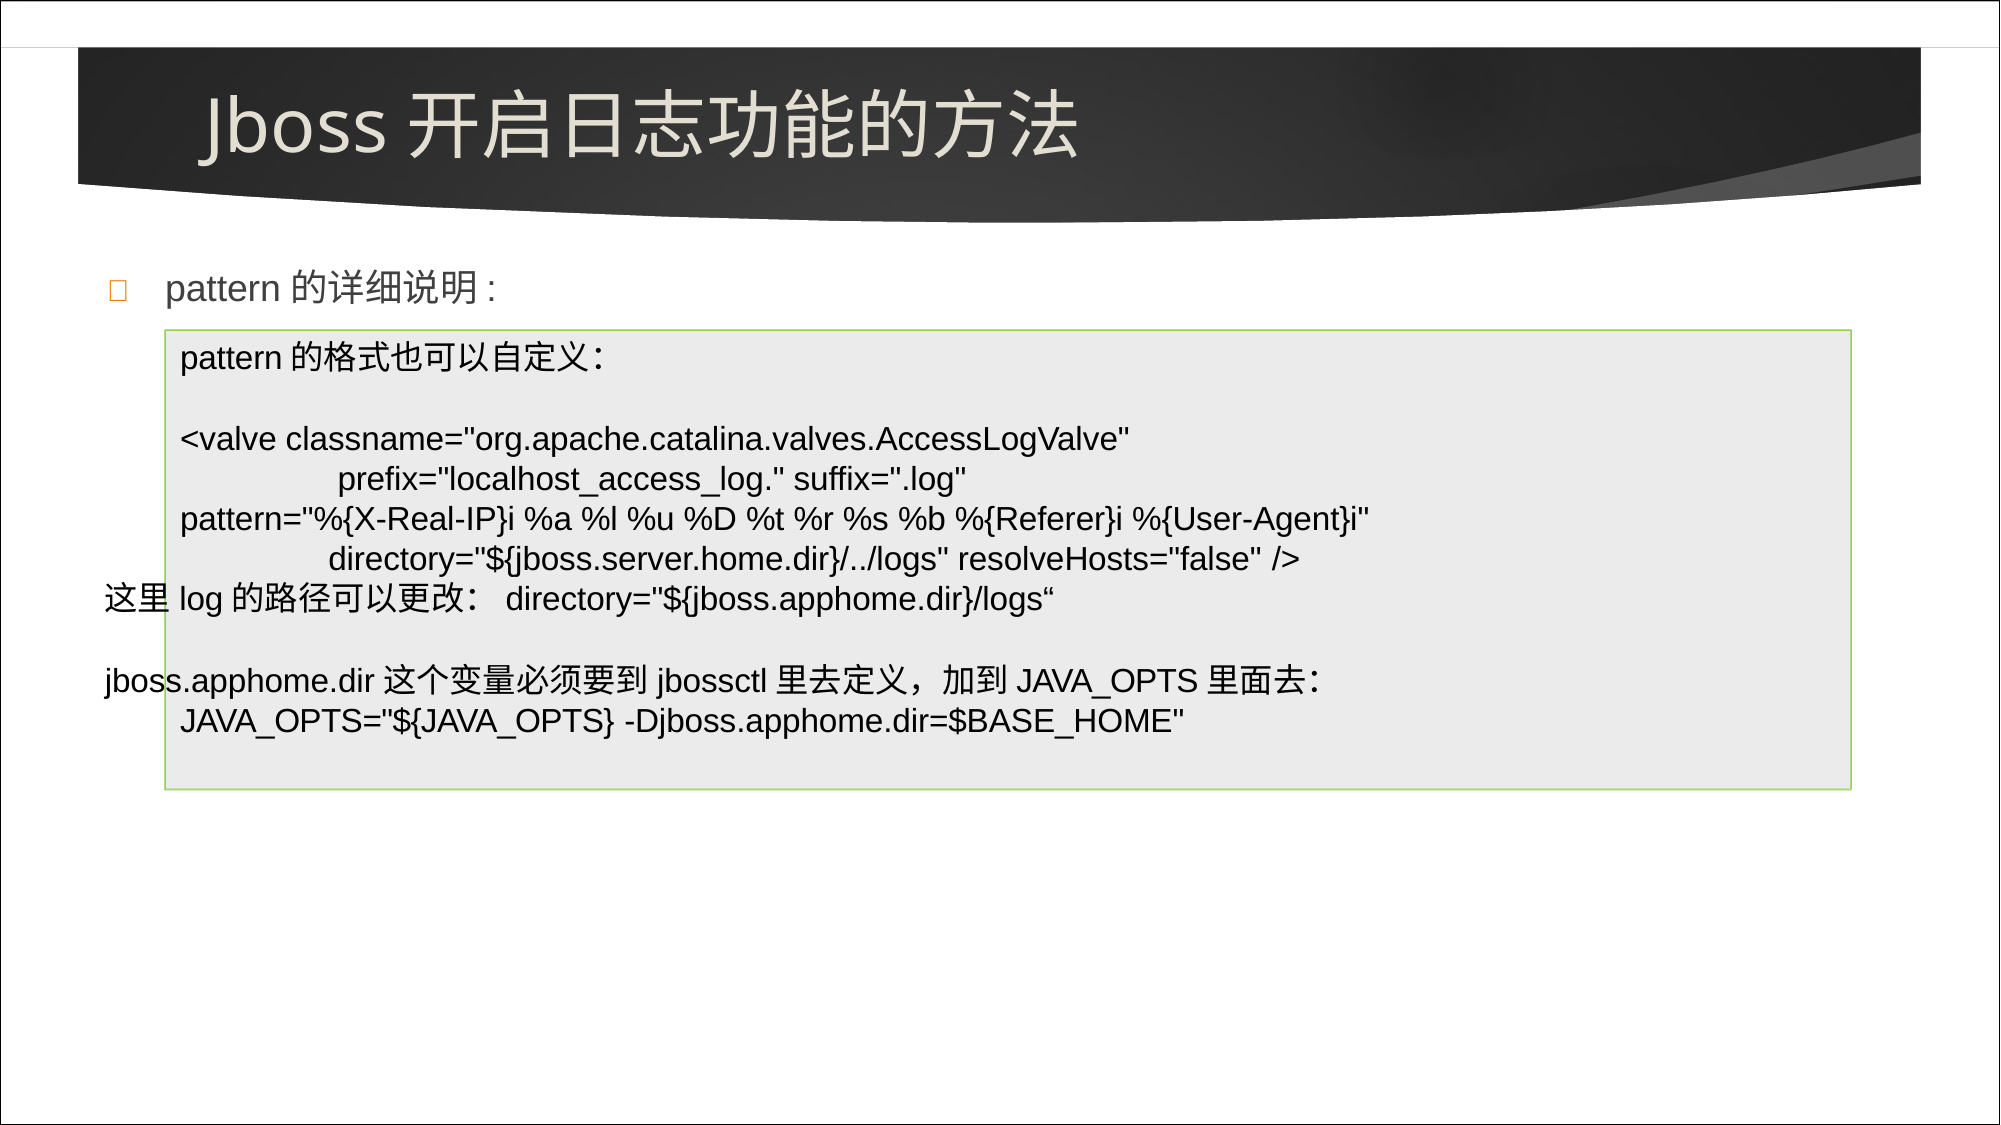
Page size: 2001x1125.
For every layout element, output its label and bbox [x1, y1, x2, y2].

text_box [0, 0, 2000, 1125]
